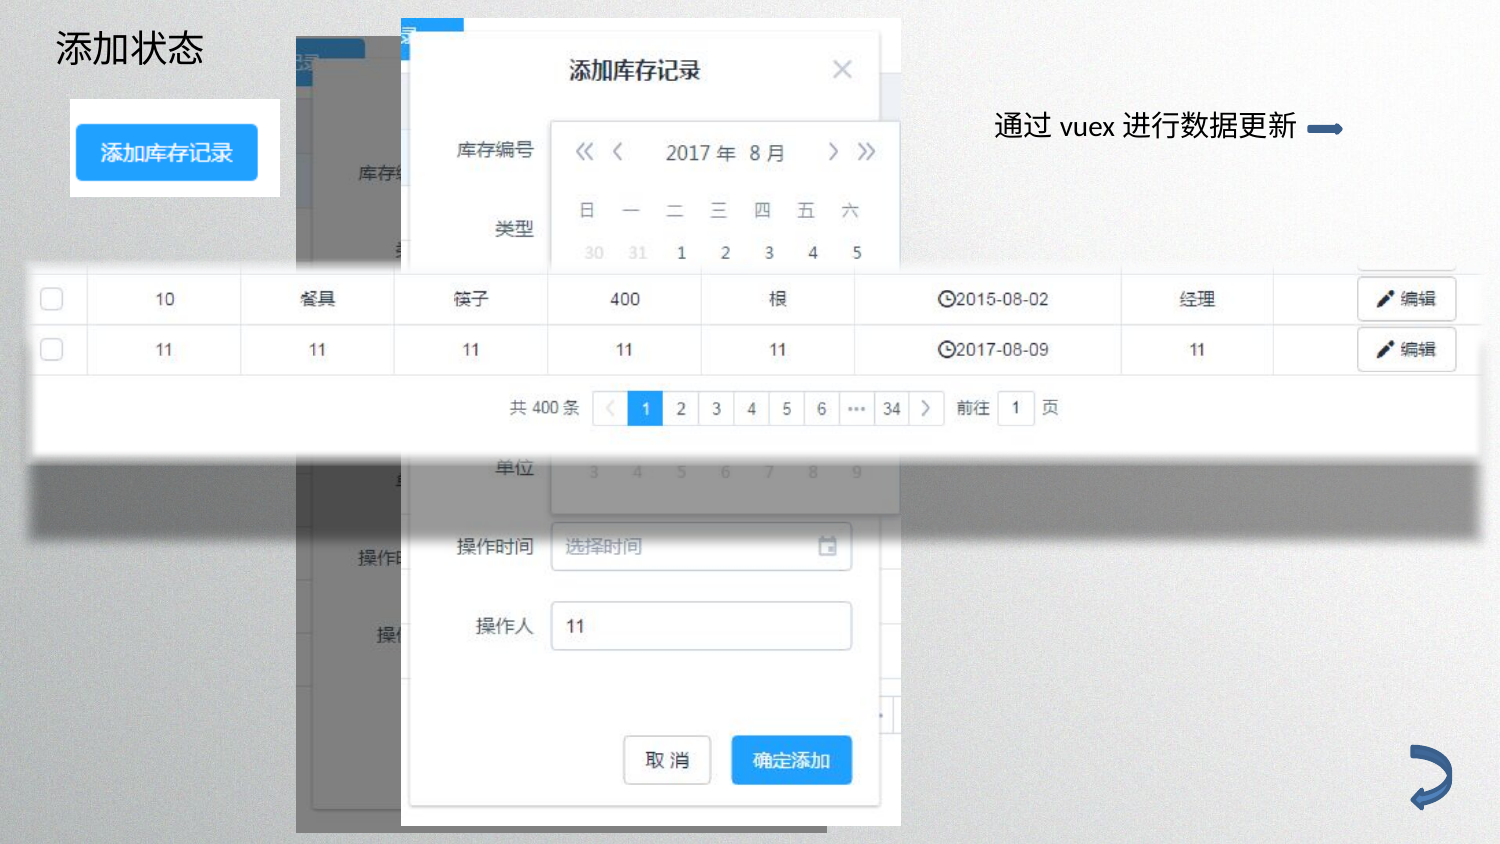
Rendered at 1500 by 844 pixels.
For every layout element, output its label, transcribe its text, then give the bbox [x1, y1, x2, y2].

text_box [1410, 744, 1453, 811]
text_box 添加状态 [40, 18, 221, 78]
text_box [1307, 123, 1343, 135]
text_box 通过vuex进行数据更新 [979, 99, 1341, 150]
picture [0, 0, 1500, 844]
